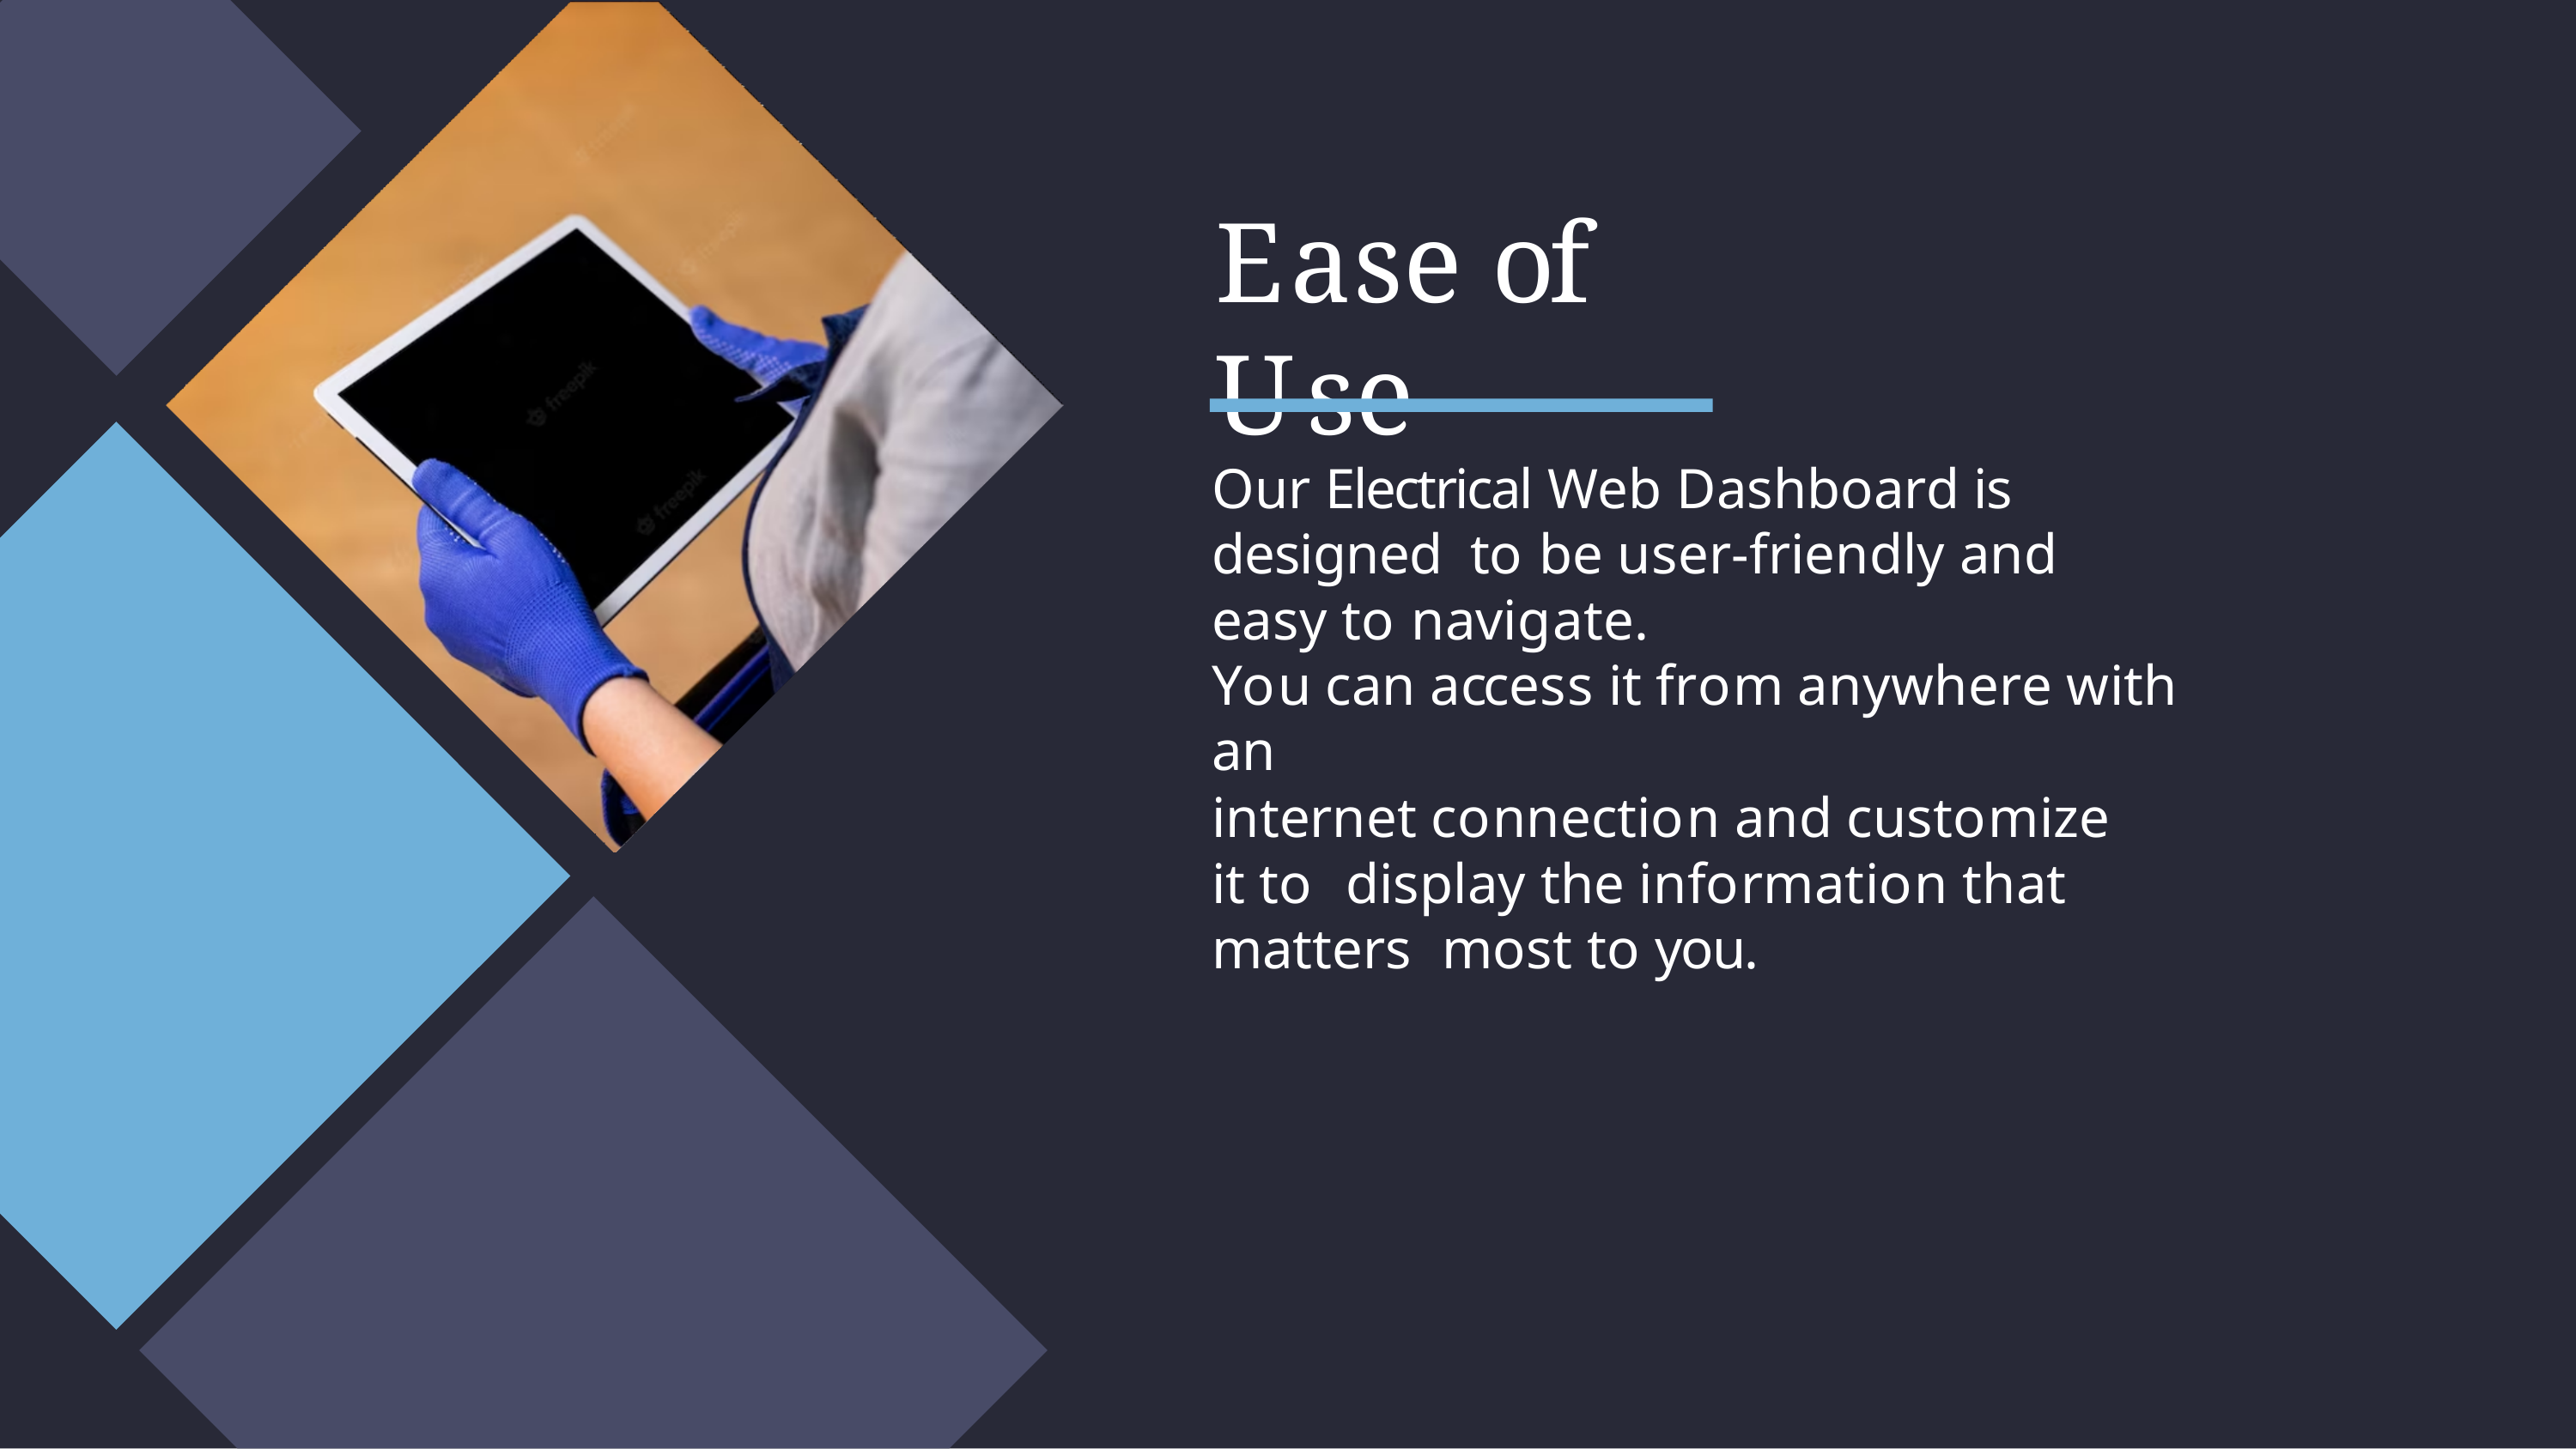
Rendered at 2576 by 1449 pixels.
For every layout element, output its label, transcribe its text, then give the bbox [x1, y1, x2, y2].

title Ease of Use [1213, 190, 1756, 452]
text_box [0, 0, 1064, 1449]
text_box Our Electrical Web Dashboard is designed to be user-friendly and easy to navigate. You can access it from anywhere with an internet connection and customize it to display the information that matters most to you. [1209, 452, 2184, 979]
text_box [1209, 398, 1713, 412]
